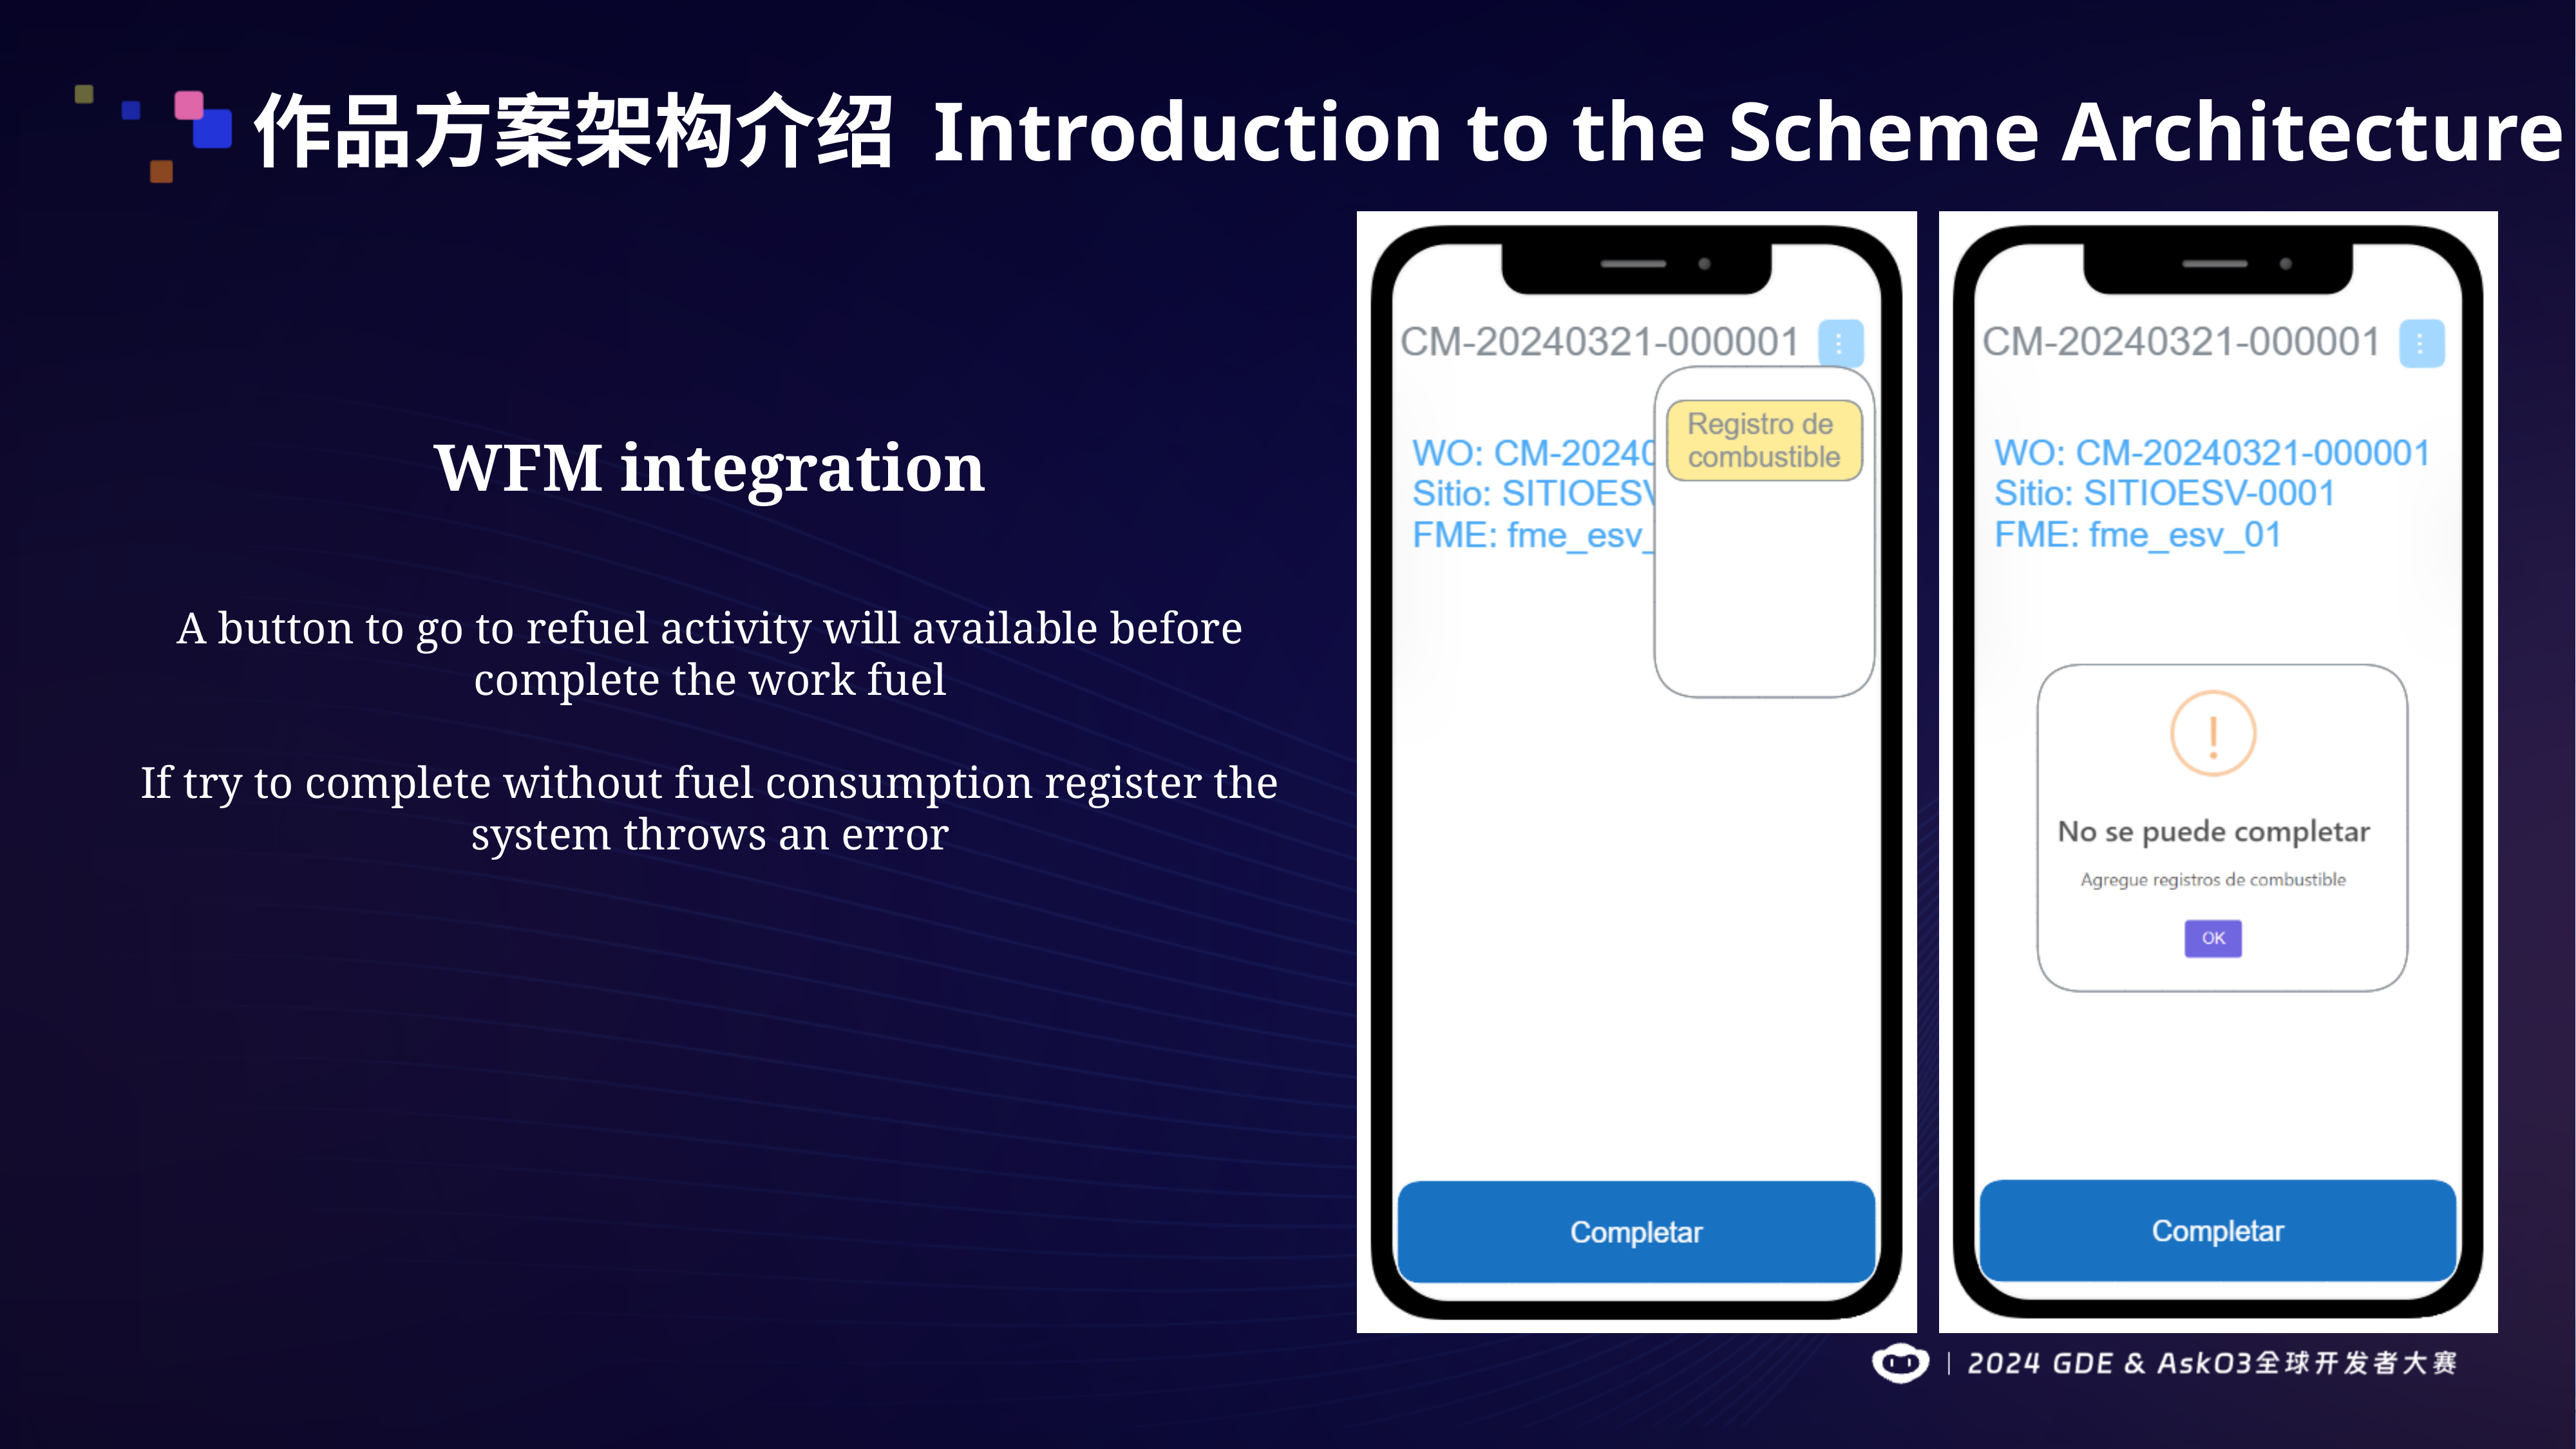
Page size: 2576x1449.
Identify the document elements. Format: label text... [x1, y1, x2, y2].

text_box 作品方案架构介绍 Introduction to the Scheme Architecture [242, 75, 2576, 182]
picture [0, 0, 2576, 1449]
text_box WFM integration A button to go to refuel activity will available before complete the work fuel If try to complete without fuel consumption register the system throws an error [109, 421, 1312, 864]
